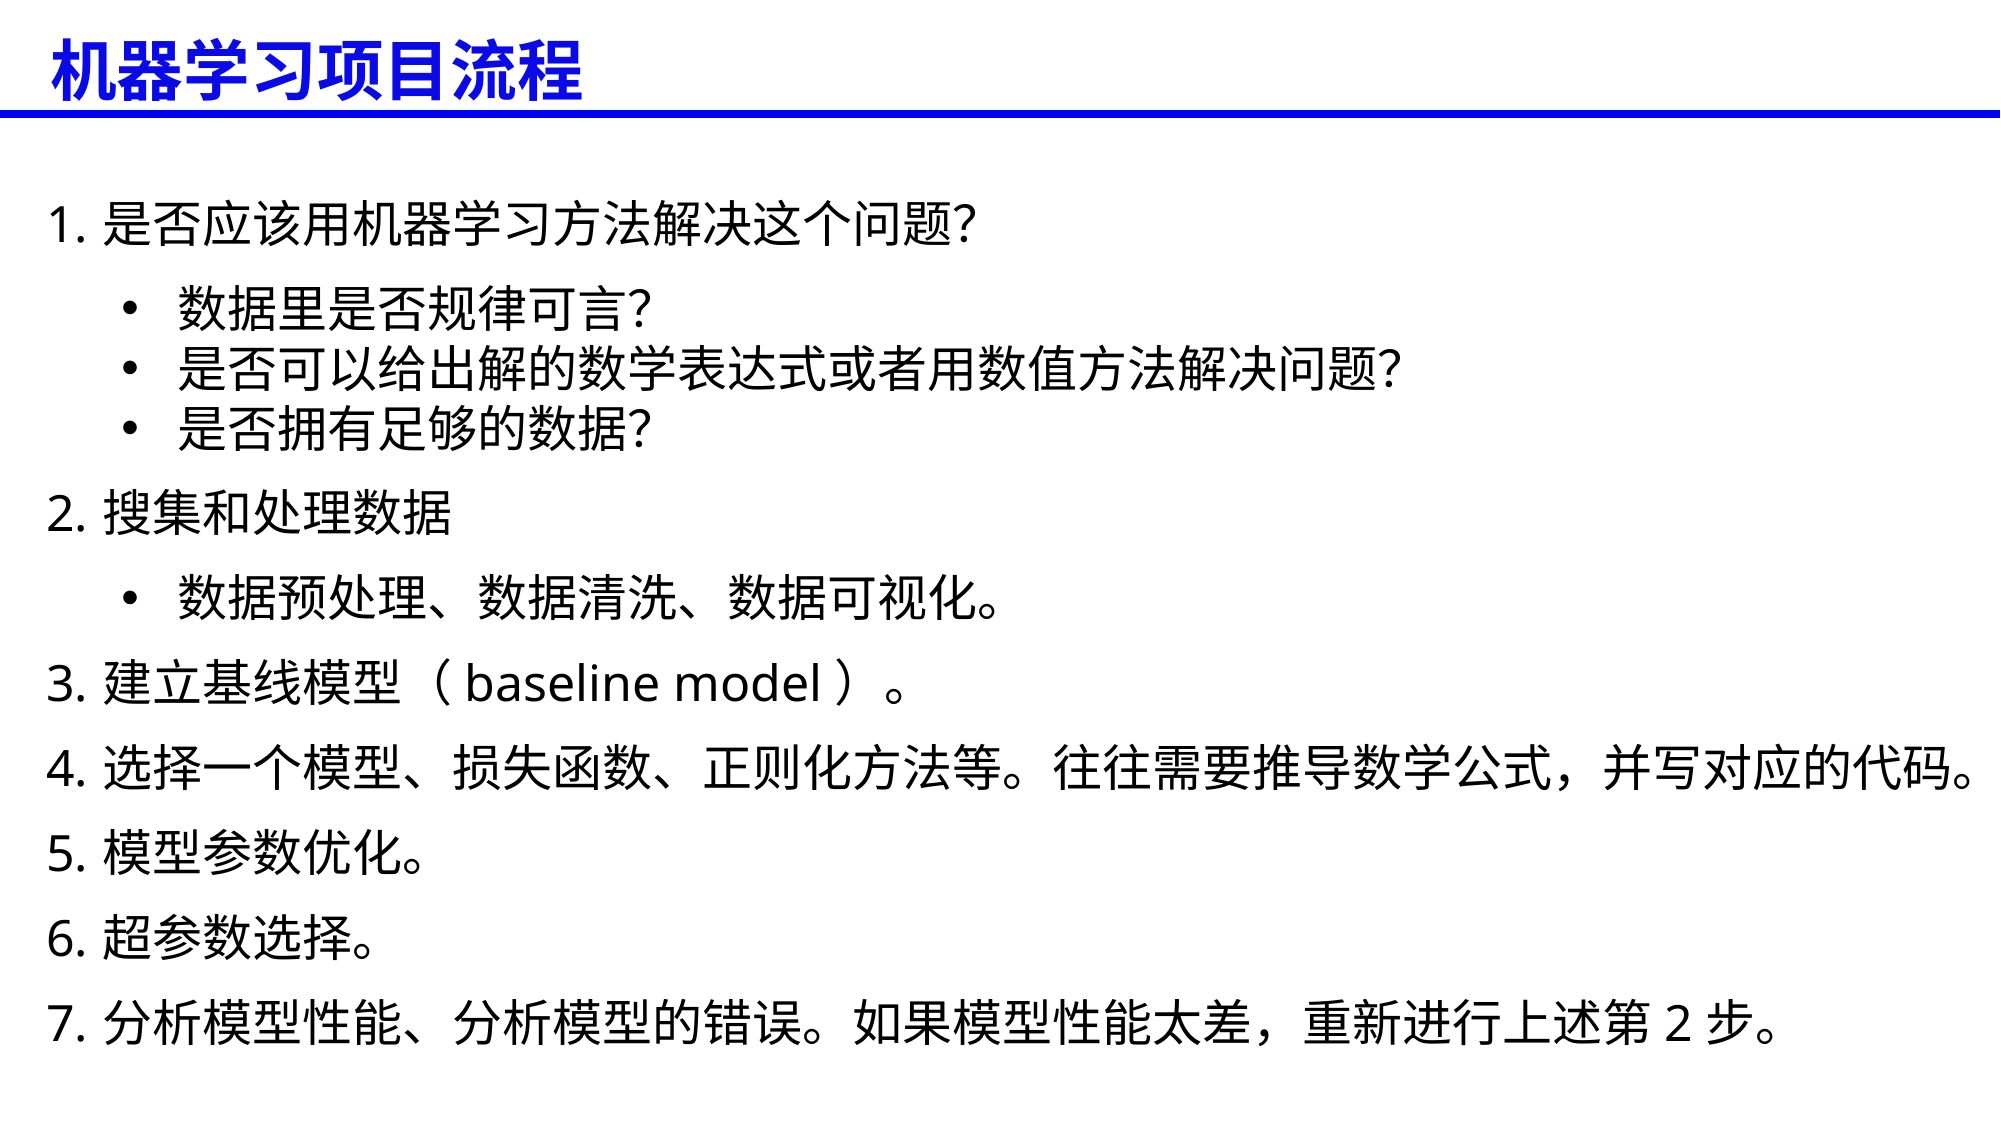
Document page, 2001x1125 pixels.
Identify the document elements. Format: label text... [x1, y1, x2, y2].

text_box 机器学习项目流程 [35, 21, 1919, 110]
text_box 是否应该用机器学习方法解决这个问题？ 数据里是否规律可言？ 是否可以给出解的数学表达式或者用数值方法解决问题？ 是否拥有足够的数据？ 搜集和处理数据 数据预处理、数据清洗、数据可视化。 建立基线模型（baseline model）。 选择一个模型、损失函数、正则化方法等。往往需要推导数学公式，并写对应的代码。 模型参数优化。 超参数选择。 分析模型性能、分析模型的错误。如果模型性能太差，重新进行上述第2步。 [31, 184, 1969, 1060]
